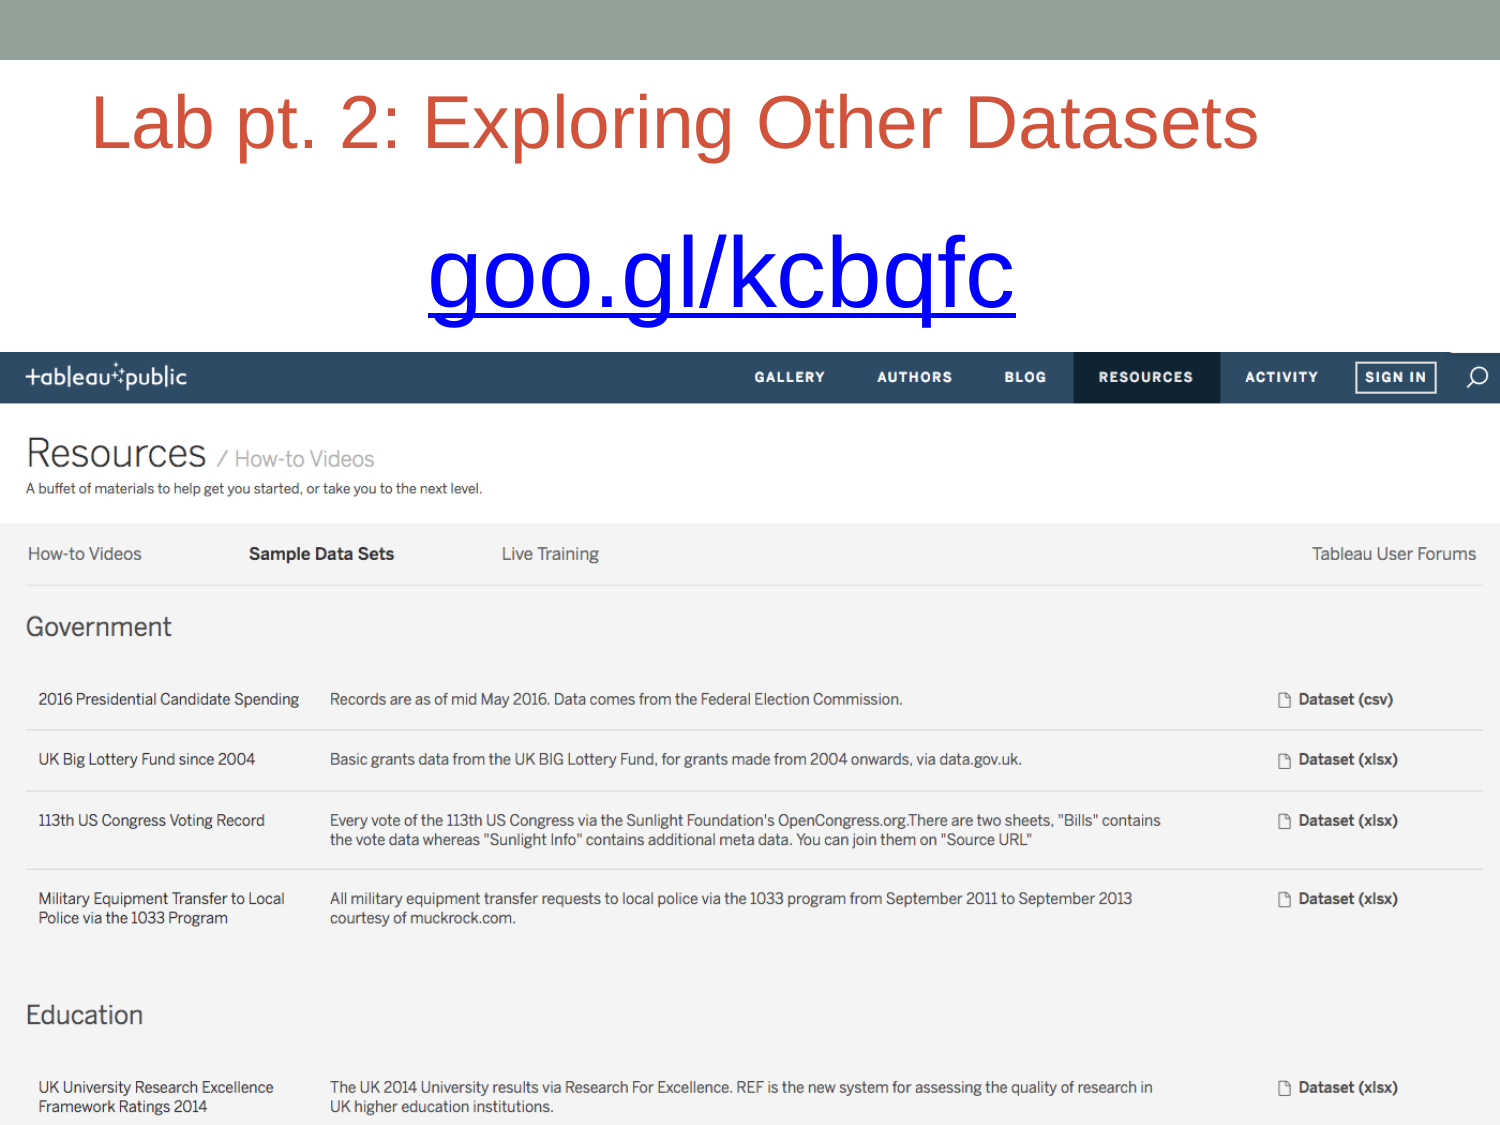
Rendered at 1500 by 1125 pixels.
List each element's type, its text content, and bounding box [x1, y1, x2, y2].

title Lab pt. 2: Exploring Other Datasets [75, 37, 1425, 200]
picture [0, 352, 1500, 1125]
list goo.gl/kcbqfc [412, 200, 1275, 350]
